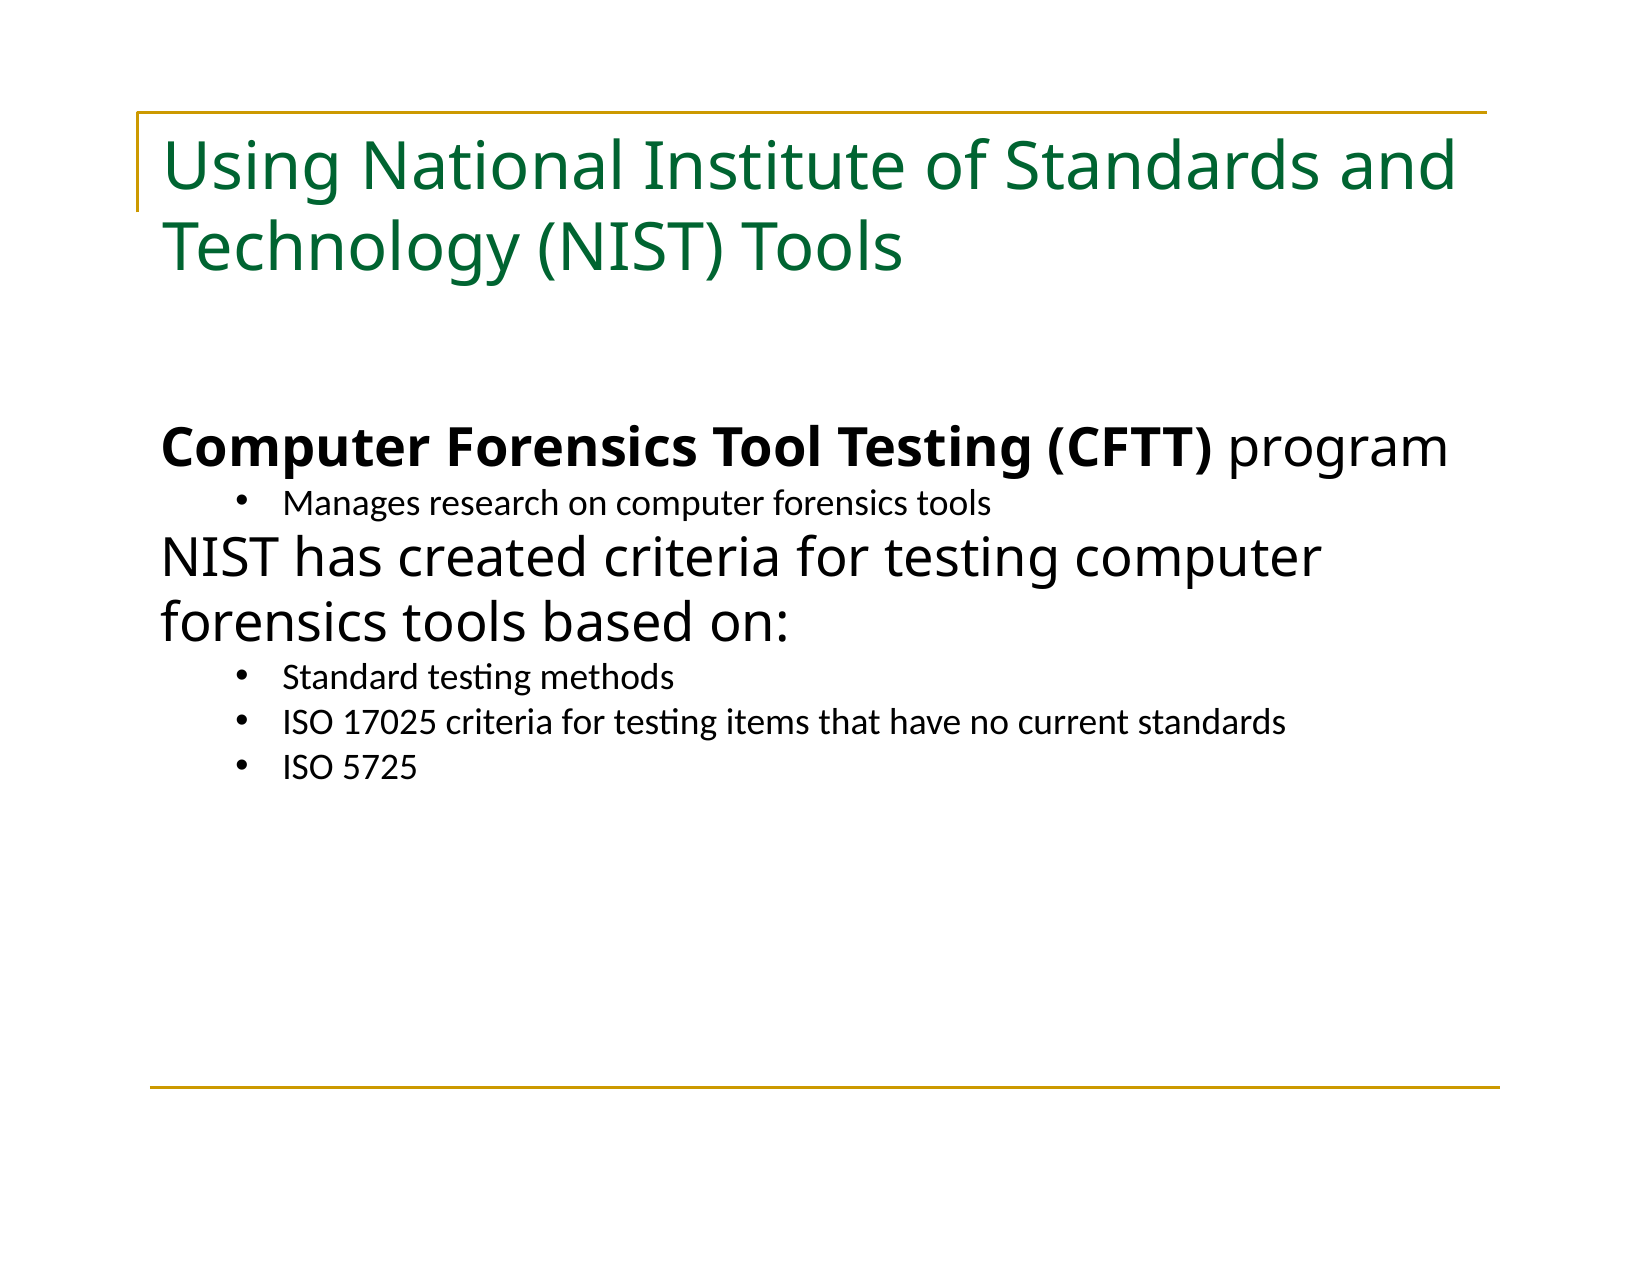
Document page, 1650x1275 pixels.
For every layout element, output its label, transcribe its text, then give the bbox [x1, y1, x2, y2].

list Computer Forensics Tool Testing (CFTT) program Manages research on computer forensics tools NIST has created criteria for testing computer forensics tools based on: Standard testing methods ISO 17025 criteria for testing items that have no current standards ISO 5725 [160, 412, 1485, 923]
title Using National Institute of Standards and Technology (NIST) Tools [162, 123, 1488, 285]
